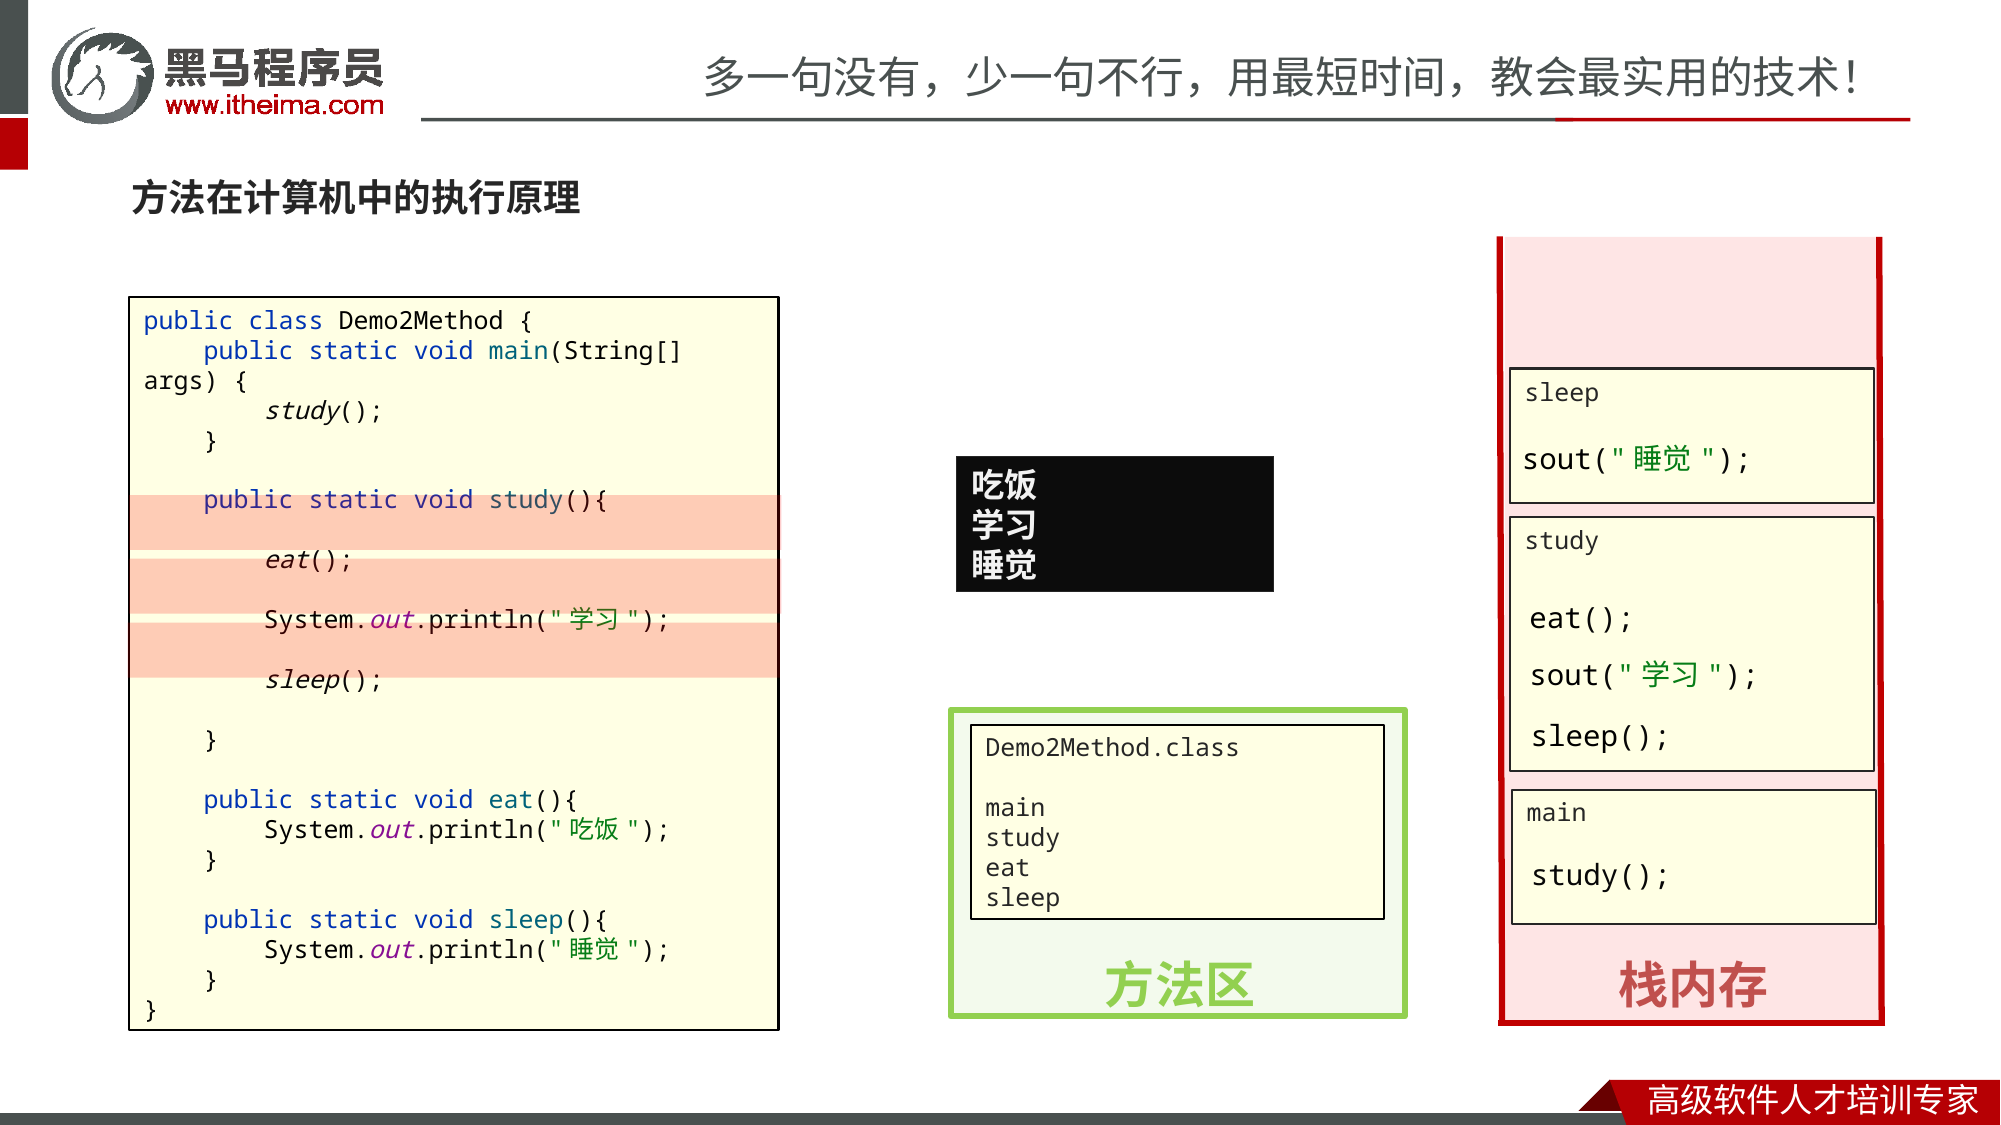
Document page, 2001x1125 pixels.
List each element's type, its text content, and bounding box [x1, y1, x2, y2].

text_box public class Demo2Method { public static void main(String[] args) { study(); } public static void study(){ eat(); System.out.println("学习"); sleep(); } public static void eat(){ System.out.println("吃饭"); } public static void sleep(){ System.out.println("睡觉"); } } [128, 297, 779, 493]
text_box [1498, 236, 1886, 1024]
text_box [127, 493, 783, 552]
text_box public class Demo2Method { public static void main(String[] args) { study(); } public static void study(){ eat(); System.out.println("学习"); sleep(); } public static void eat(){ System.out.println("吃饭"); } public static void sleep(){ System.out.println("睡觉"); } } [128, 680, 779, 1031]
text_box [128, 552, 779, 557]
text_box [126, 621, 782, 680]
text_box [948, 709, 1412, 1017]
text_box 吃饭 学习 睡觉 [956, 456, 1274, 592]
text_box [127, 557, 783, 616]
picture [50, 26, 384, 125]
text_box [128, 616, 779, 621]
text_box 方法在计算机中的执行原理 [116, 154, 1076, 239]
